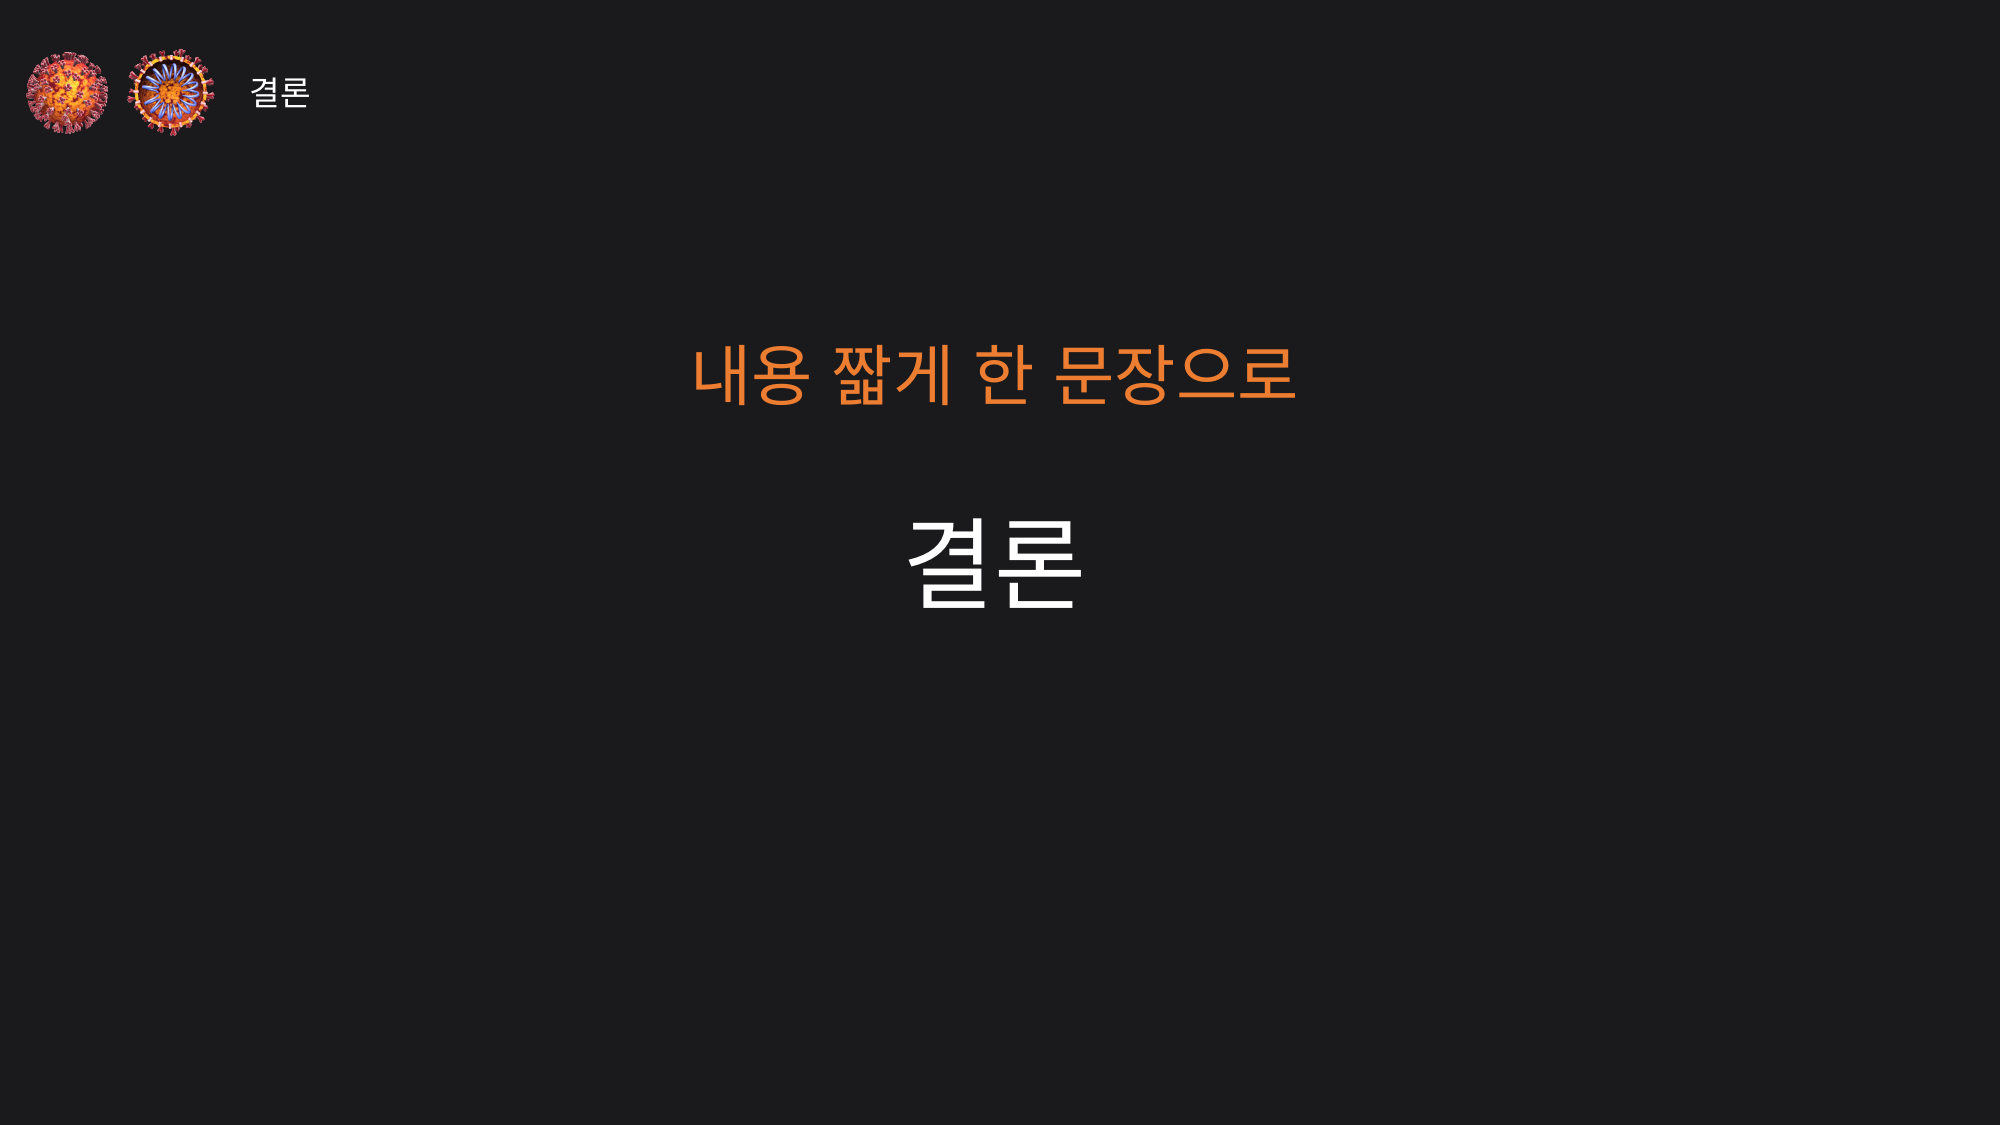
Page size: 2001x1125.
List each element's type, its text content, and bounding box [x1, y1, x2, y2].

text_box 내용 짧게 한 문장으로 [675, 326, 1325, 421]
picture [19, 40, 222, 145]
text_box 결론 [887, 494, 1113, 629]
text_box 결론 [235, 64, 326, 120]
